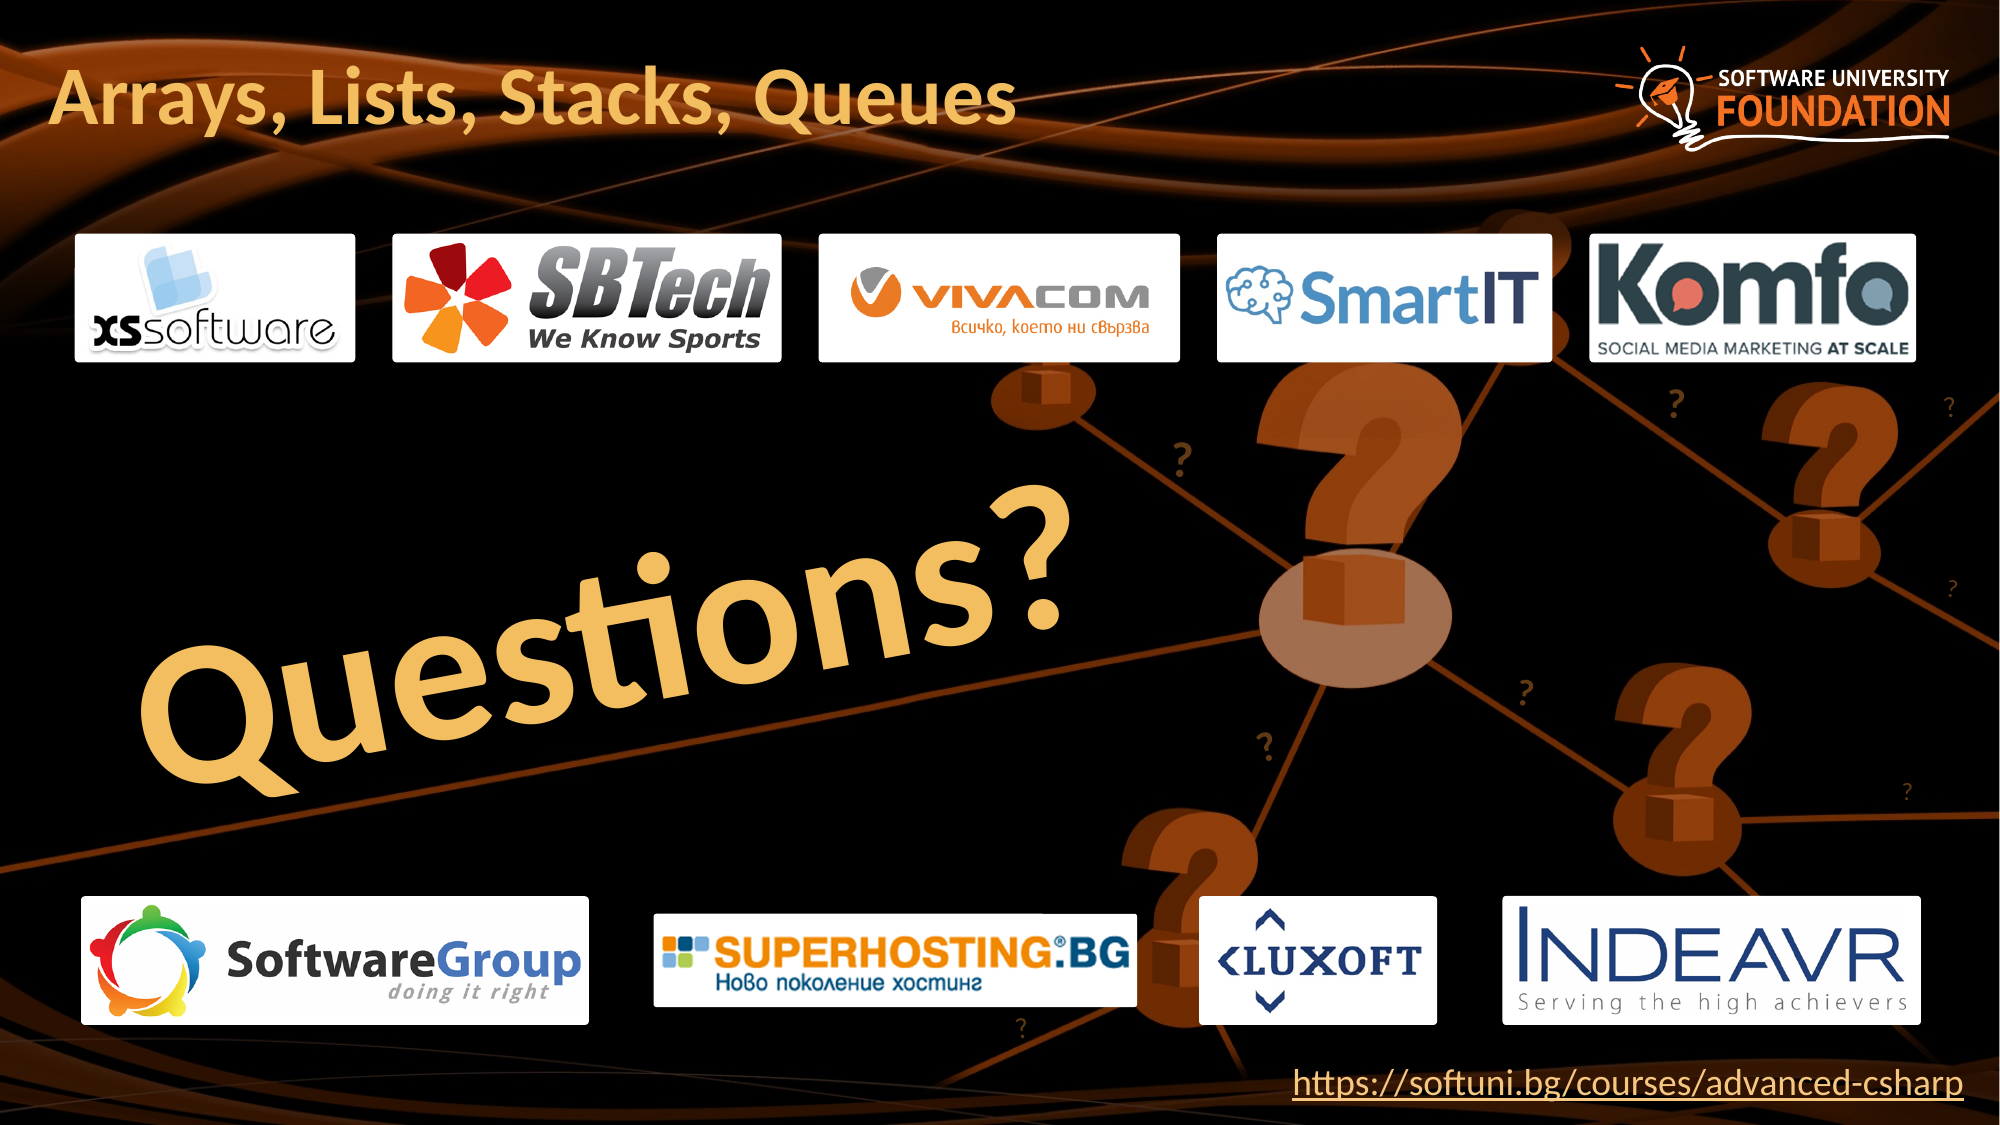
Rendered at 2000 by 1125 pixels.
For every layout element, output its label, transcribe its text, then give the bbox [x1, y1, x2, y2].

title Arrays, Lists, Stacks, Queues [30, 6, 1602, 189]
picture [0, 0, 2000, 1125]
list https://softuni.bg/courses/advanced-csharp [250, 1050, 1971, 1108]
